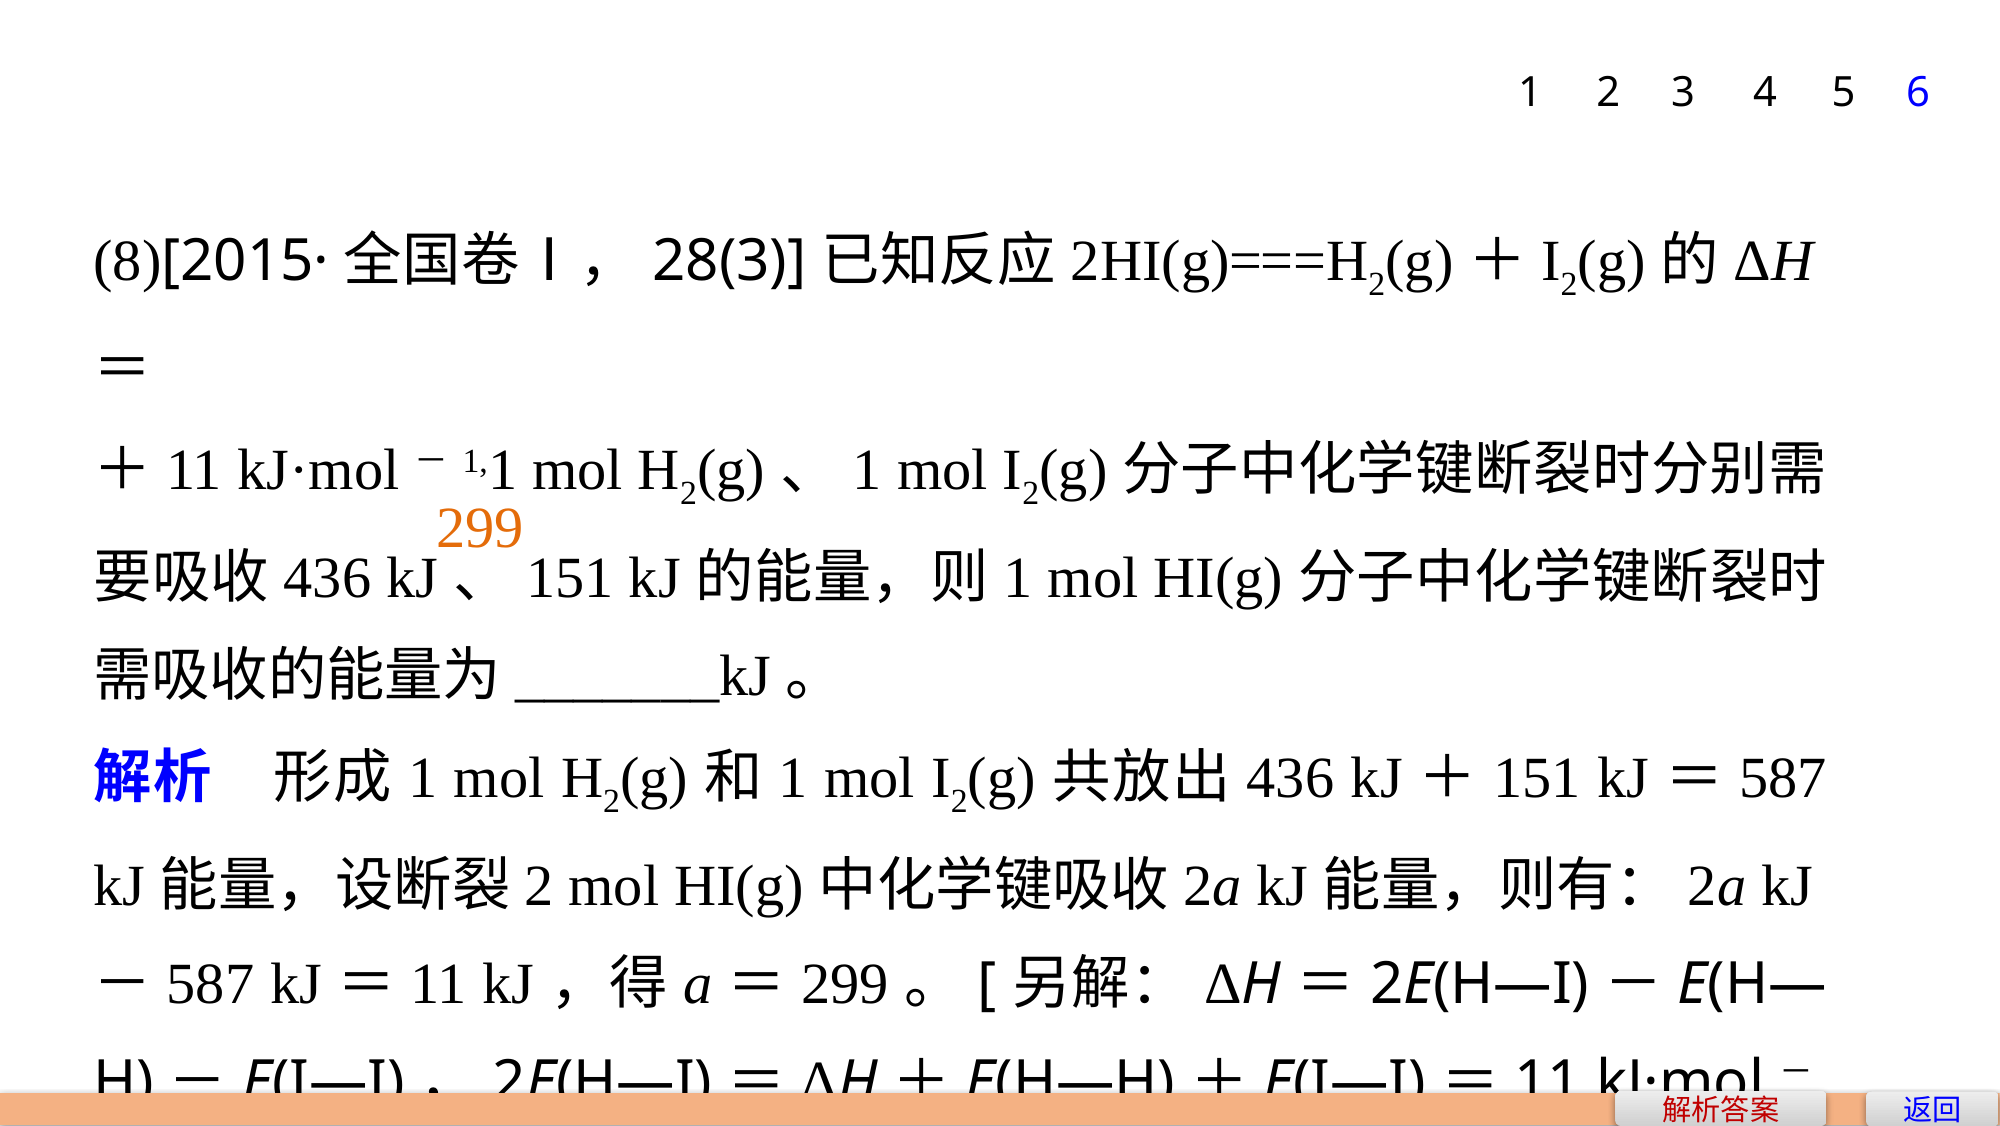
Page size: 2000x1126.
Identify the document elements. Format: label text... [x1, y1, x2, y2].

text_box 299 [421, 481, 539, 567]
text_box 2 [1579, 42, 1641, 138]
text_box 1 [1496, 42, 1563, 138]
text_box 5 [1814, 42, 1876, 138]
text_box 4 [1732, 42, 1798, 138]
text_box 3 [1657, 42, 1715, 138]
text_box 返回 [1865, 1090, 2000, 1126]
text_box [0, 1092, 1612, 1126]
text_box 解析答案 [1614, 1089, 1828, 1126]
text_box (8)[2015·全国卷Ⅰ，28(3)]已知反应2HI(g)===H2(g)＋I2(g)的ΔH＝ ＋11 kJ·mol－1,1 mol H2(g)、1 mol I2(g)分子中化学键断裂时分别需要吸收436 kJ、151 kJ的能量，则1 mol HI(g)分子中化学键断裂时需吸收的能量为_______kJ。 解析 形成1 mol H2(g)和1 mol I2(g)共放出436 kJ＋151 kJ＝587 kJ能量，设断裂2 mol HI(g)中化学键吸收2a kJ能量，则有：2a kJ－587 kJ＝11 kJ，得a＝299。[另解：ΔH＝2E(H—I)－E(H—H)－E(I—I)，2E(H—I)＝ΔH＋E(H—H)＋E(I—I)＝11 kJ·mol－1＋436 kJ·mol－1＋ 151 kJ·mol－1＝598 kJ·mol－1，则E(H—I)＝299 kJ·mol－1]。 [78, 183, 1842, 1091]
text_box 6 [1892, 42, 1950, 138]
text_box [1828, 1092, 1864, 1126]
